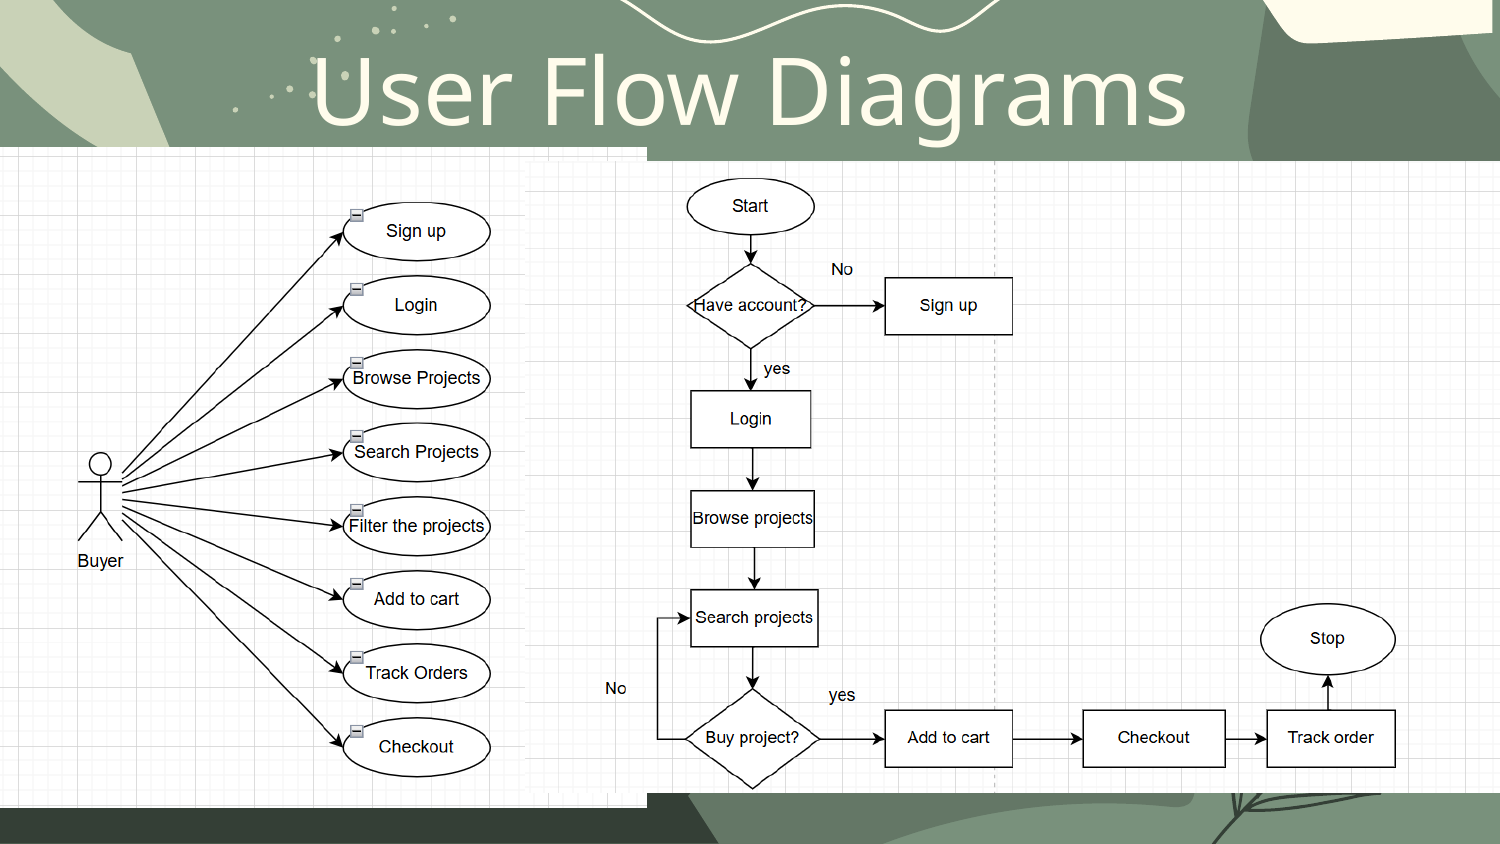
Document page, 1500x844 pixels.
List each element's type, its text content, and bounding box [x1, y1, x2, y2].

title User Flow Diagrams [116, 37, 1384, 160]
picture [0, 147, 1500, 808]
